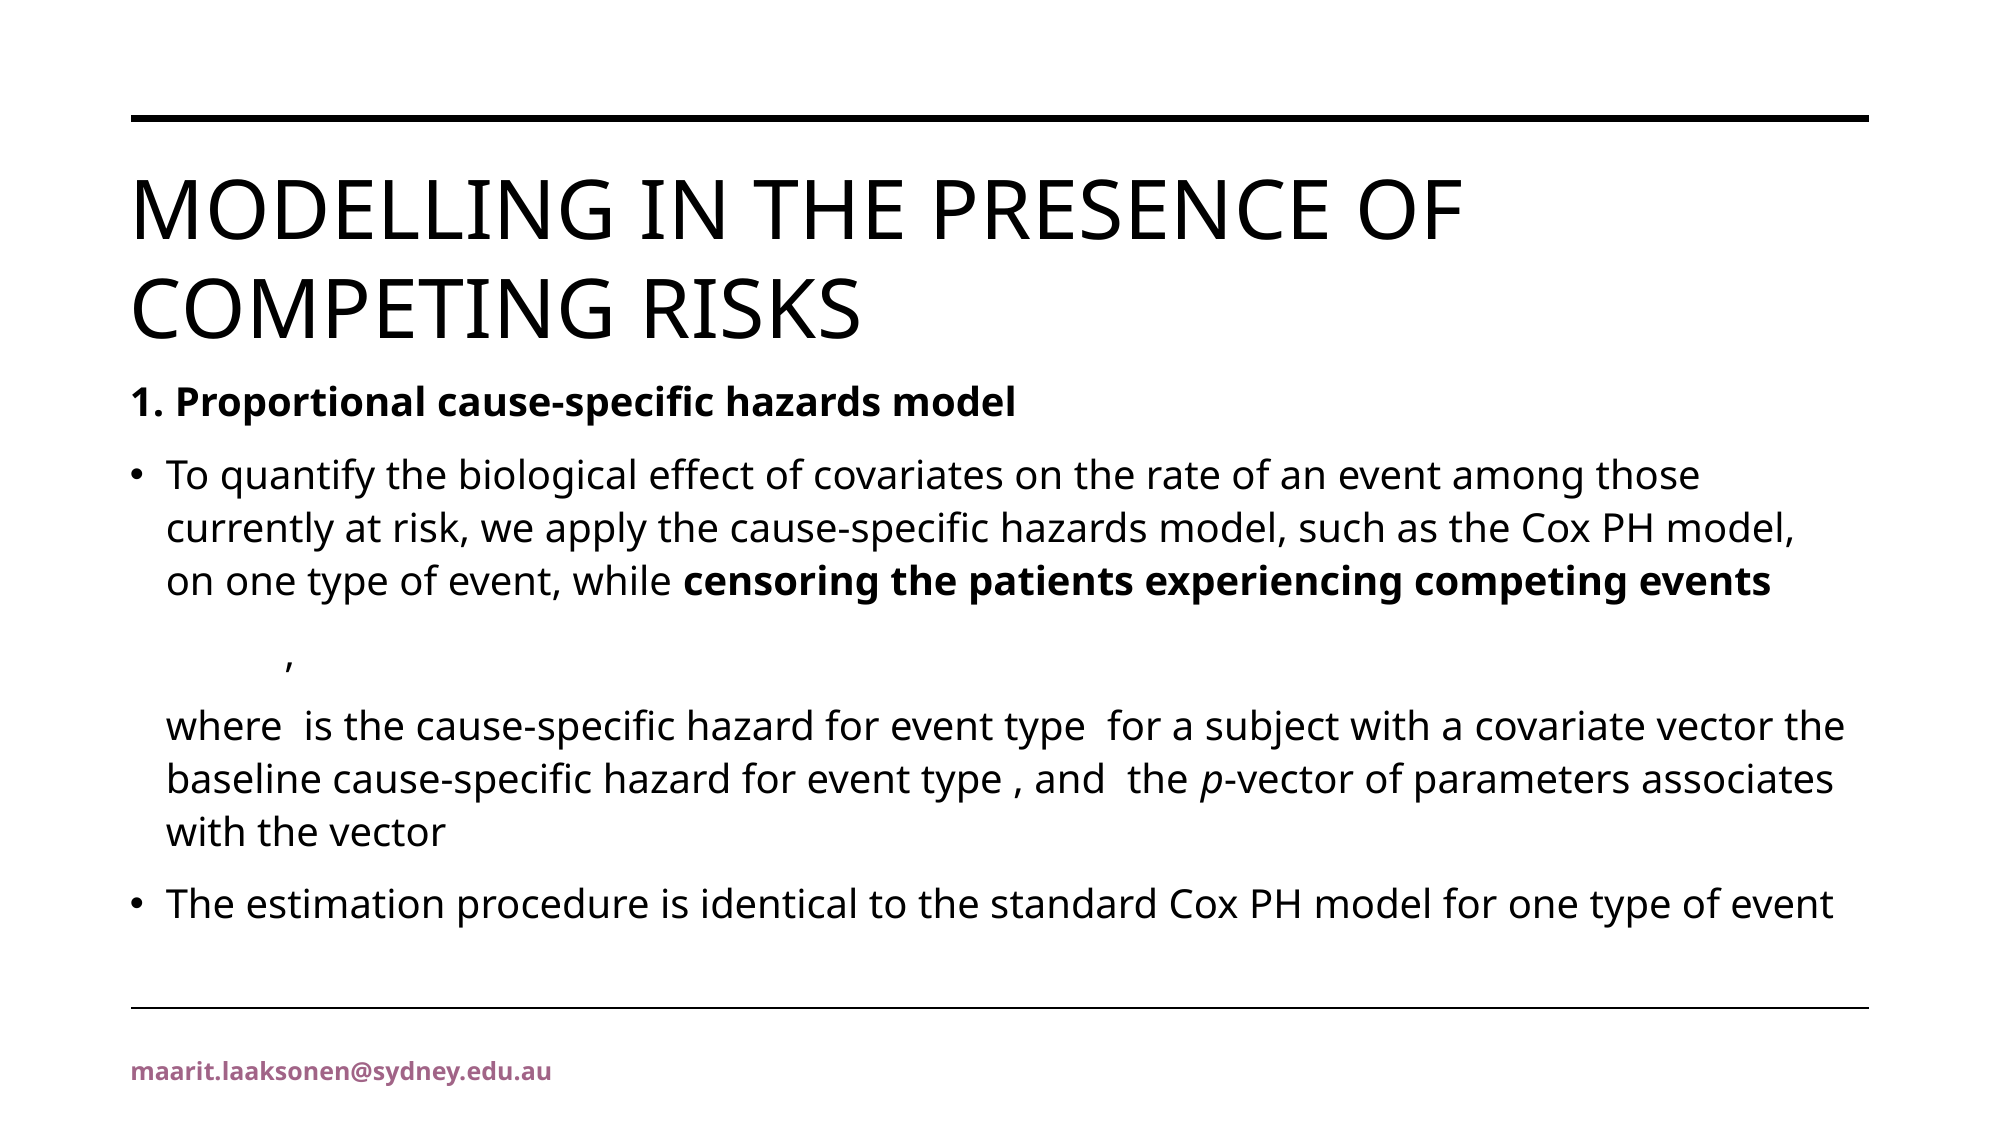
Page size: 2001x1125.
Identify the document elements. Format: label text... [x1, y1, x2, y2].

footer maarit.laaksonen@sydney.edu.au [115, 1042, 861, 1103]
title Modelling in the presence of competing risks [114, 149, 1869, 365]
